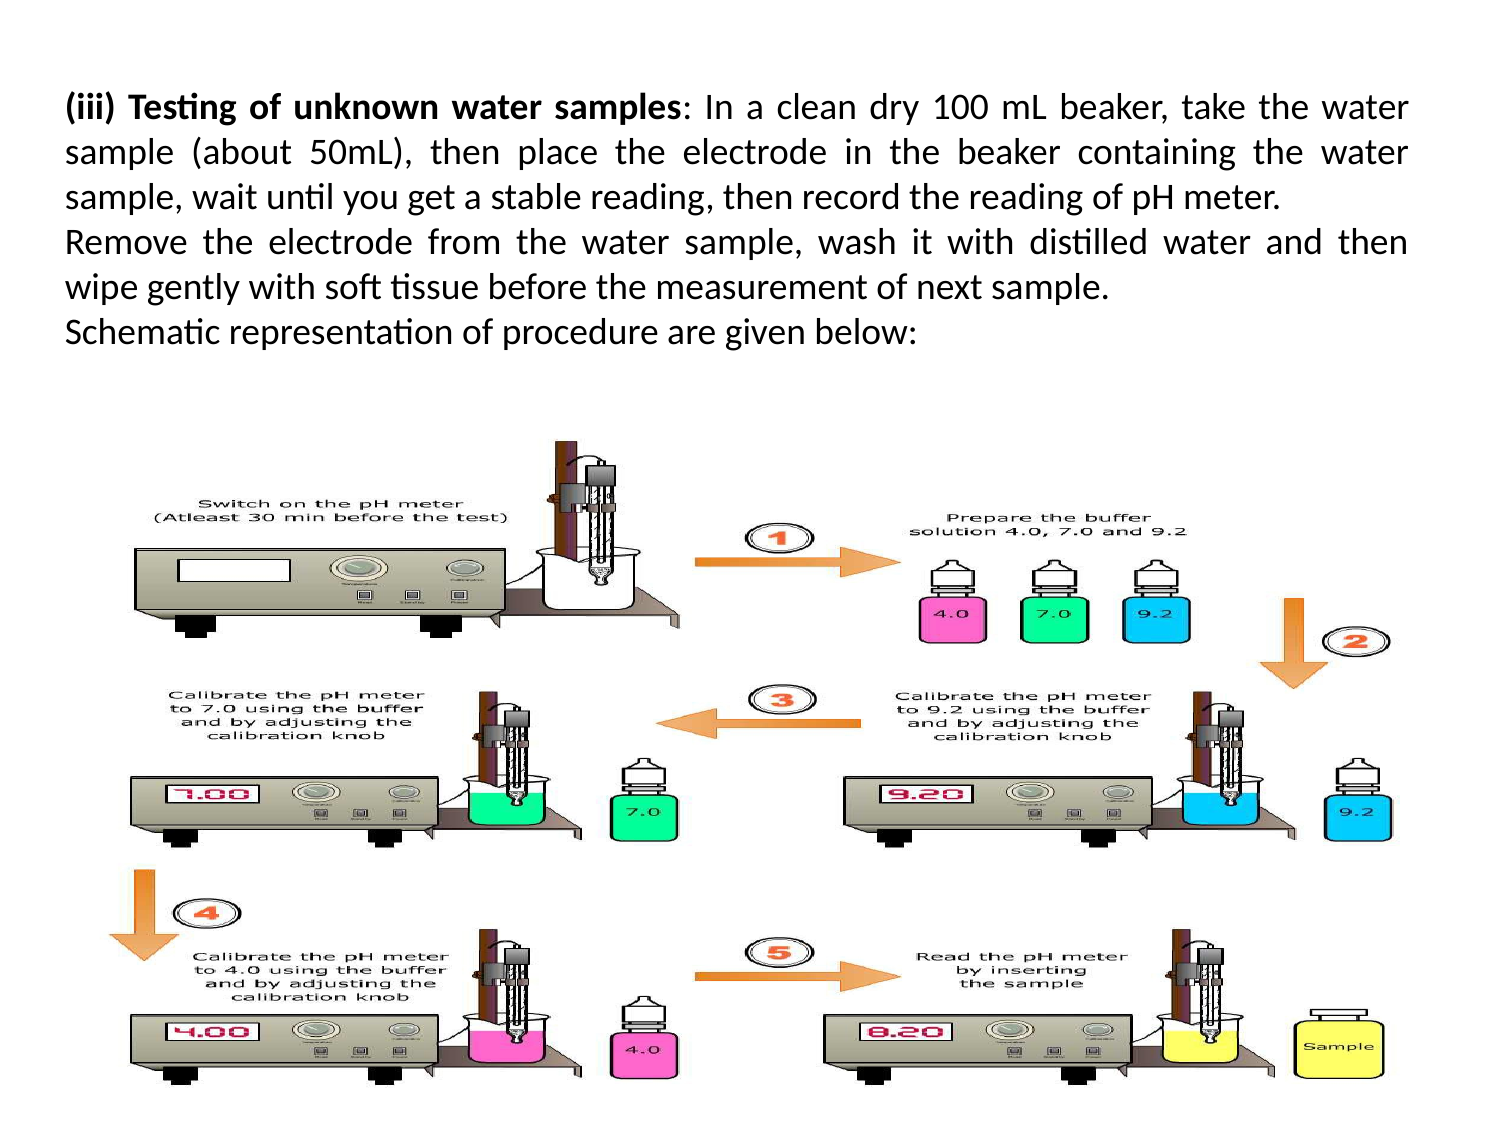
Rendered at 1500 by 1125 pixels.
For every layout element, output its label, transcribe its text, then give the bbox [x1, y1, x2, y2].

picture [99, 399, 1401, 1088]
text_box (iii) Testing of unknown water samples: In a clean dry 100 mL beaker, take the water sample (about 50mL), then place the electrode in the beaker containing the water sample, wait until you get a stable reading, then record the reading of pH meter. Remove the electrode from the water sample, wash it with distilled water and then wipe gently with soft tissue before the measurement of next sample. Schematic representation of procedure are given below: [50, 74, 1425, 360]
